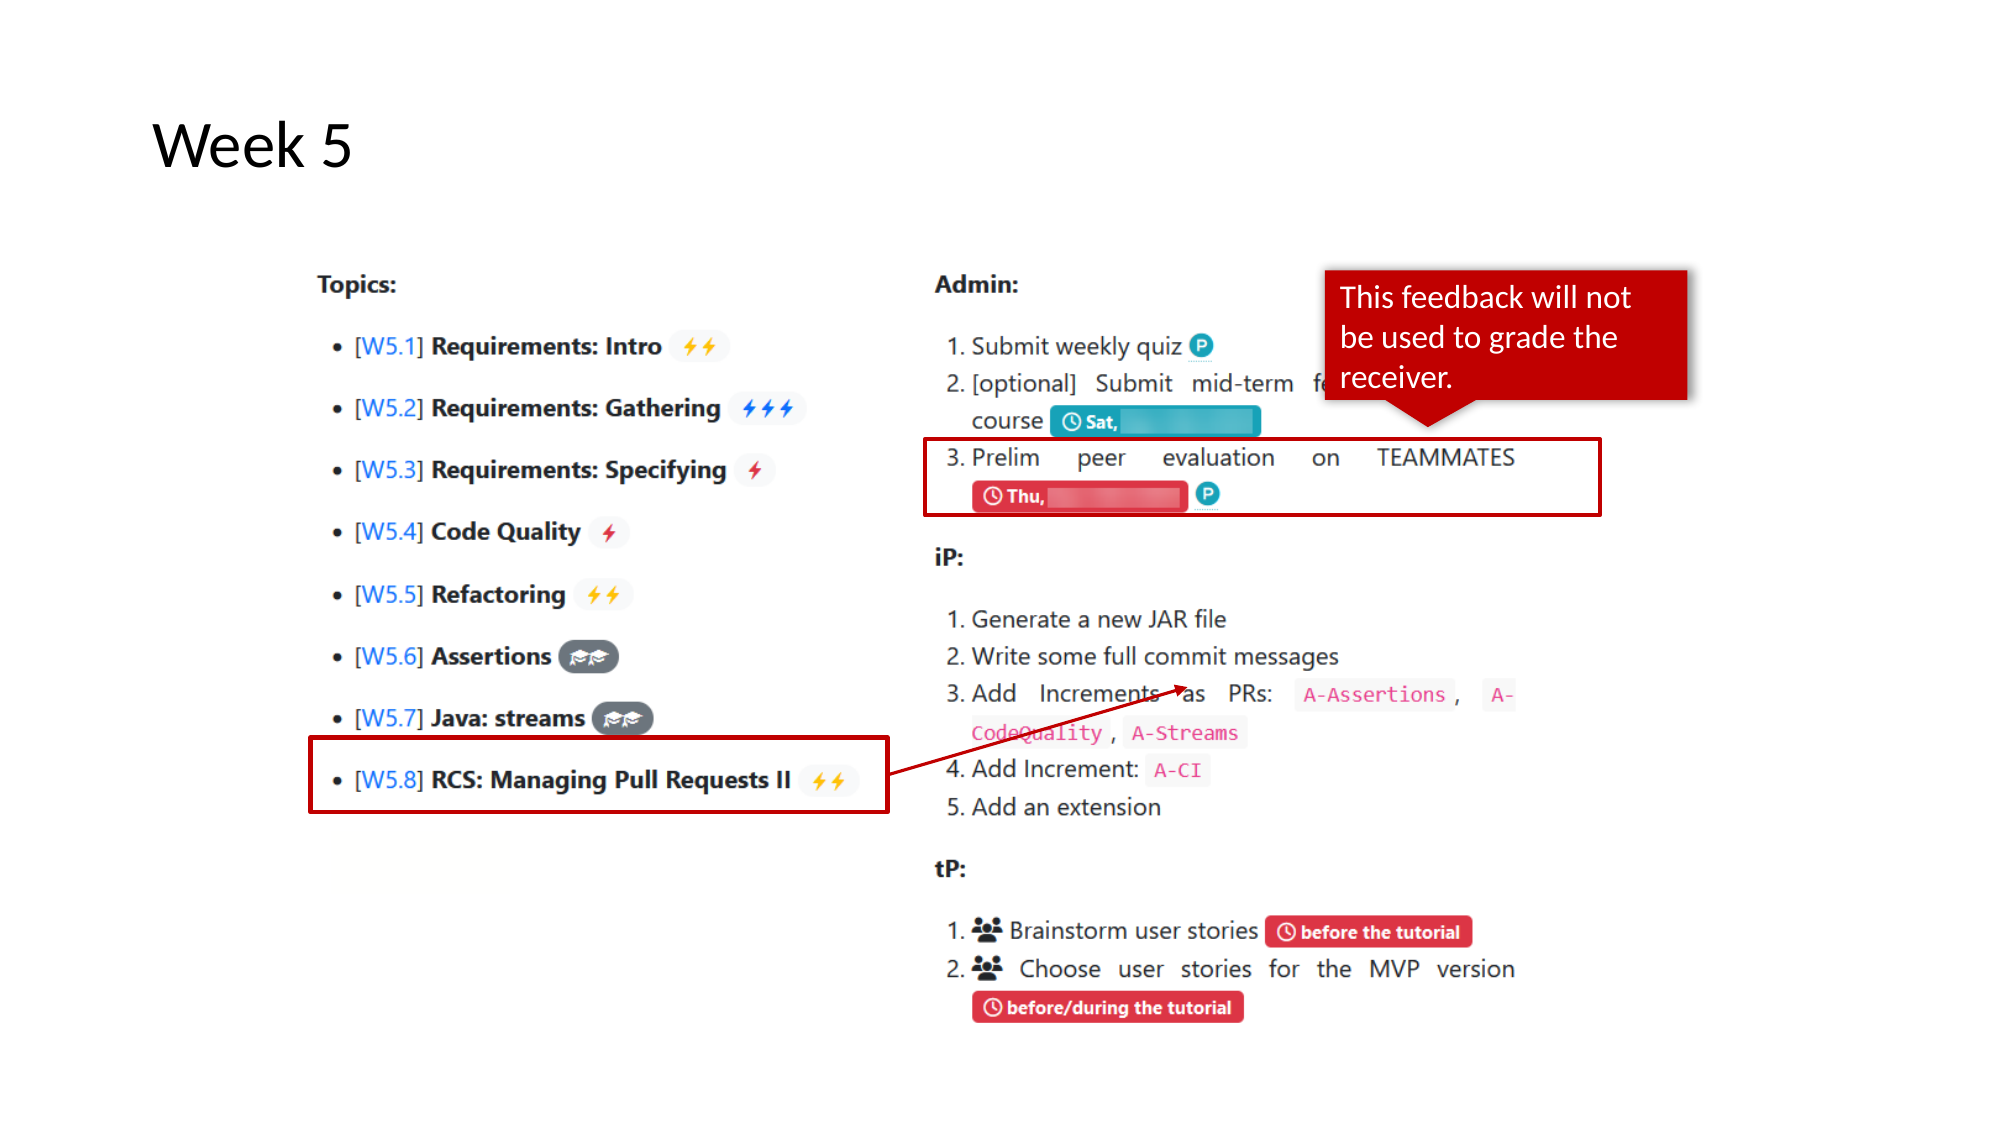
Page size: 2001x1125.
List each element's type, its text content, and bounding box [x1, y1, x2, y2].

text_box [887, 686, 1188, 776]
text_box [923, 437, 1602, 517]
text_box [308, 735, 890, 814]
text_box This feedback will not be used to grade the receiver. [1322, 268, 1690, 429]
picture [293, 262, 1564, 1044]
